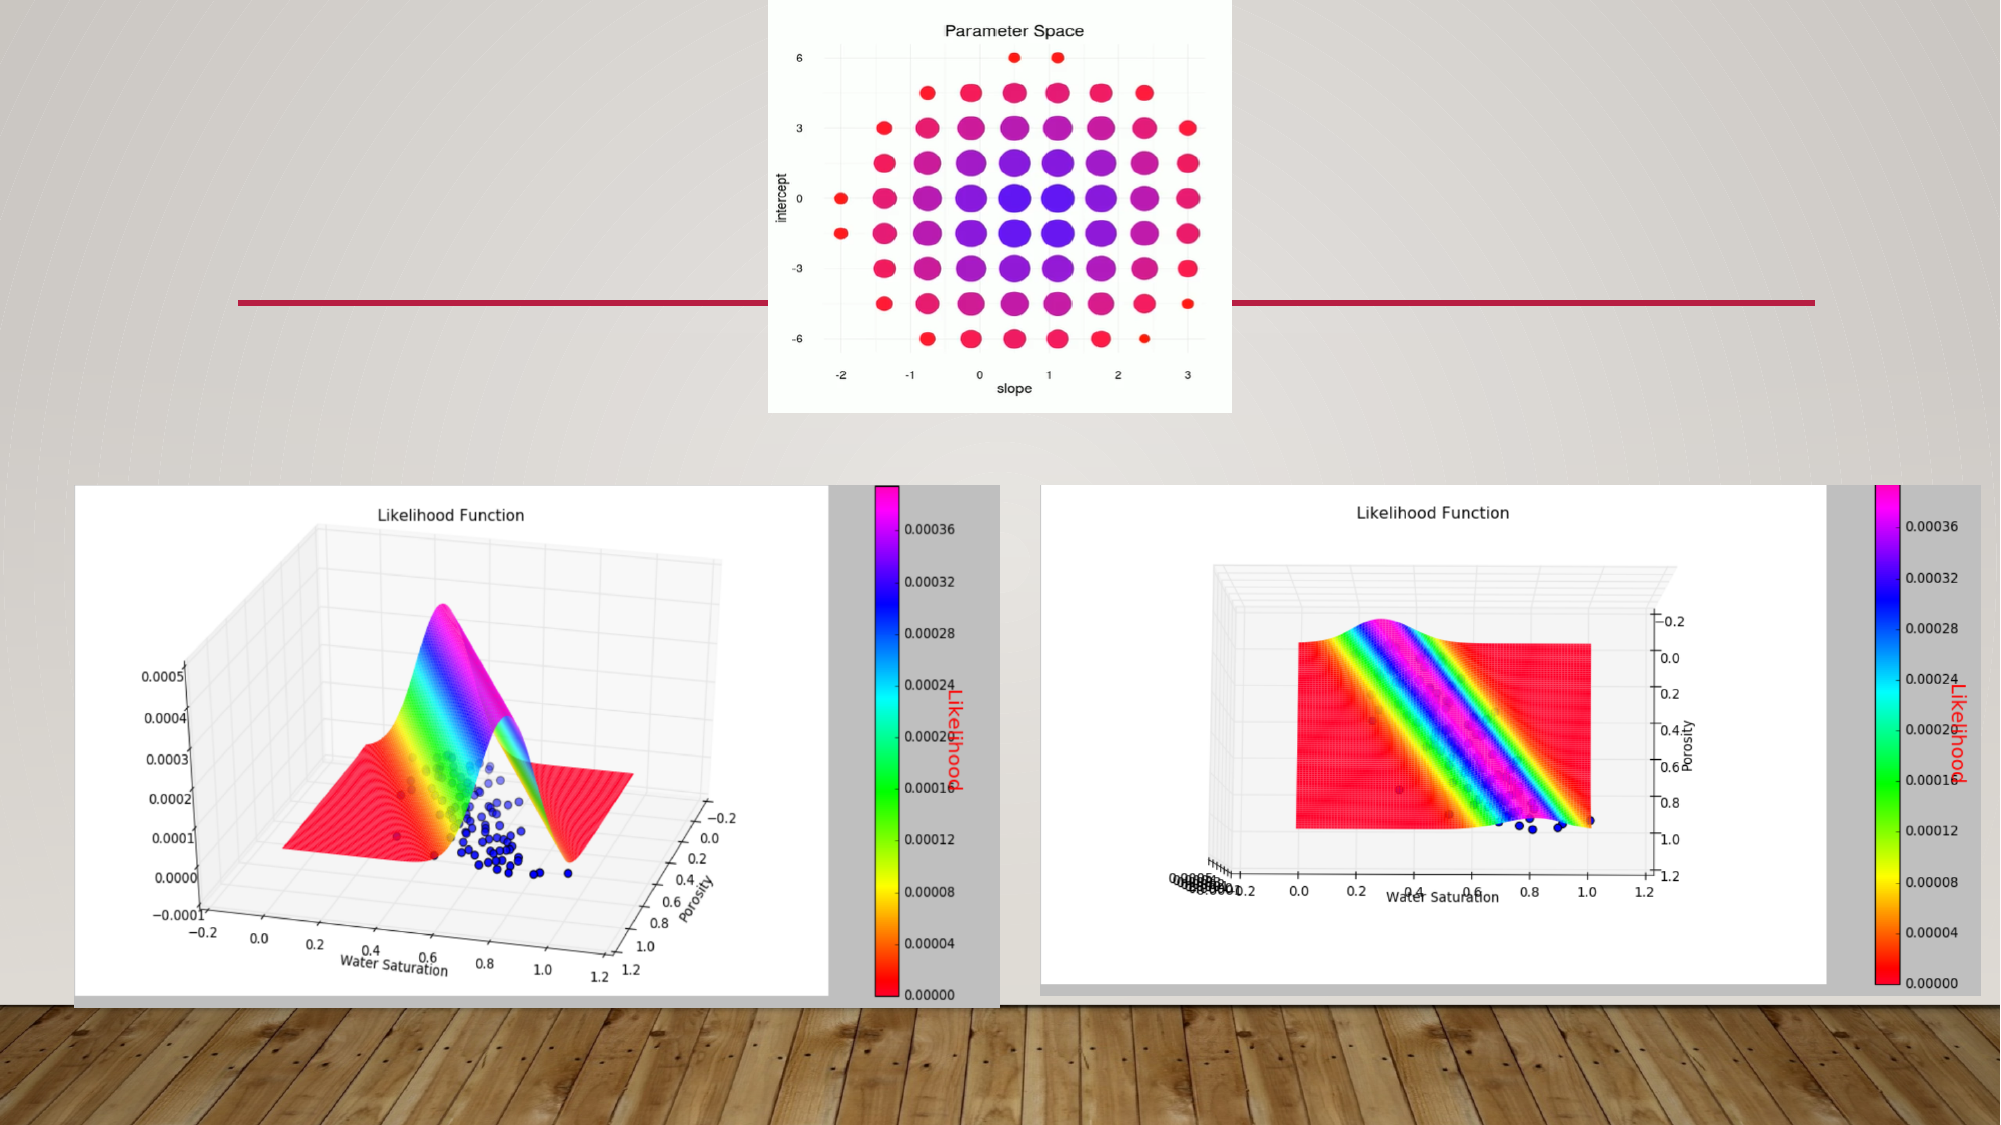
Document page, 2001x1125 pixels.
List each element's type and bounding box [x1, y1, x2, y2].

picture [767, 0, 1233, 413]
picture [0, 485, 2000, 1125]
picture [1040, 485, 1981, 996]
